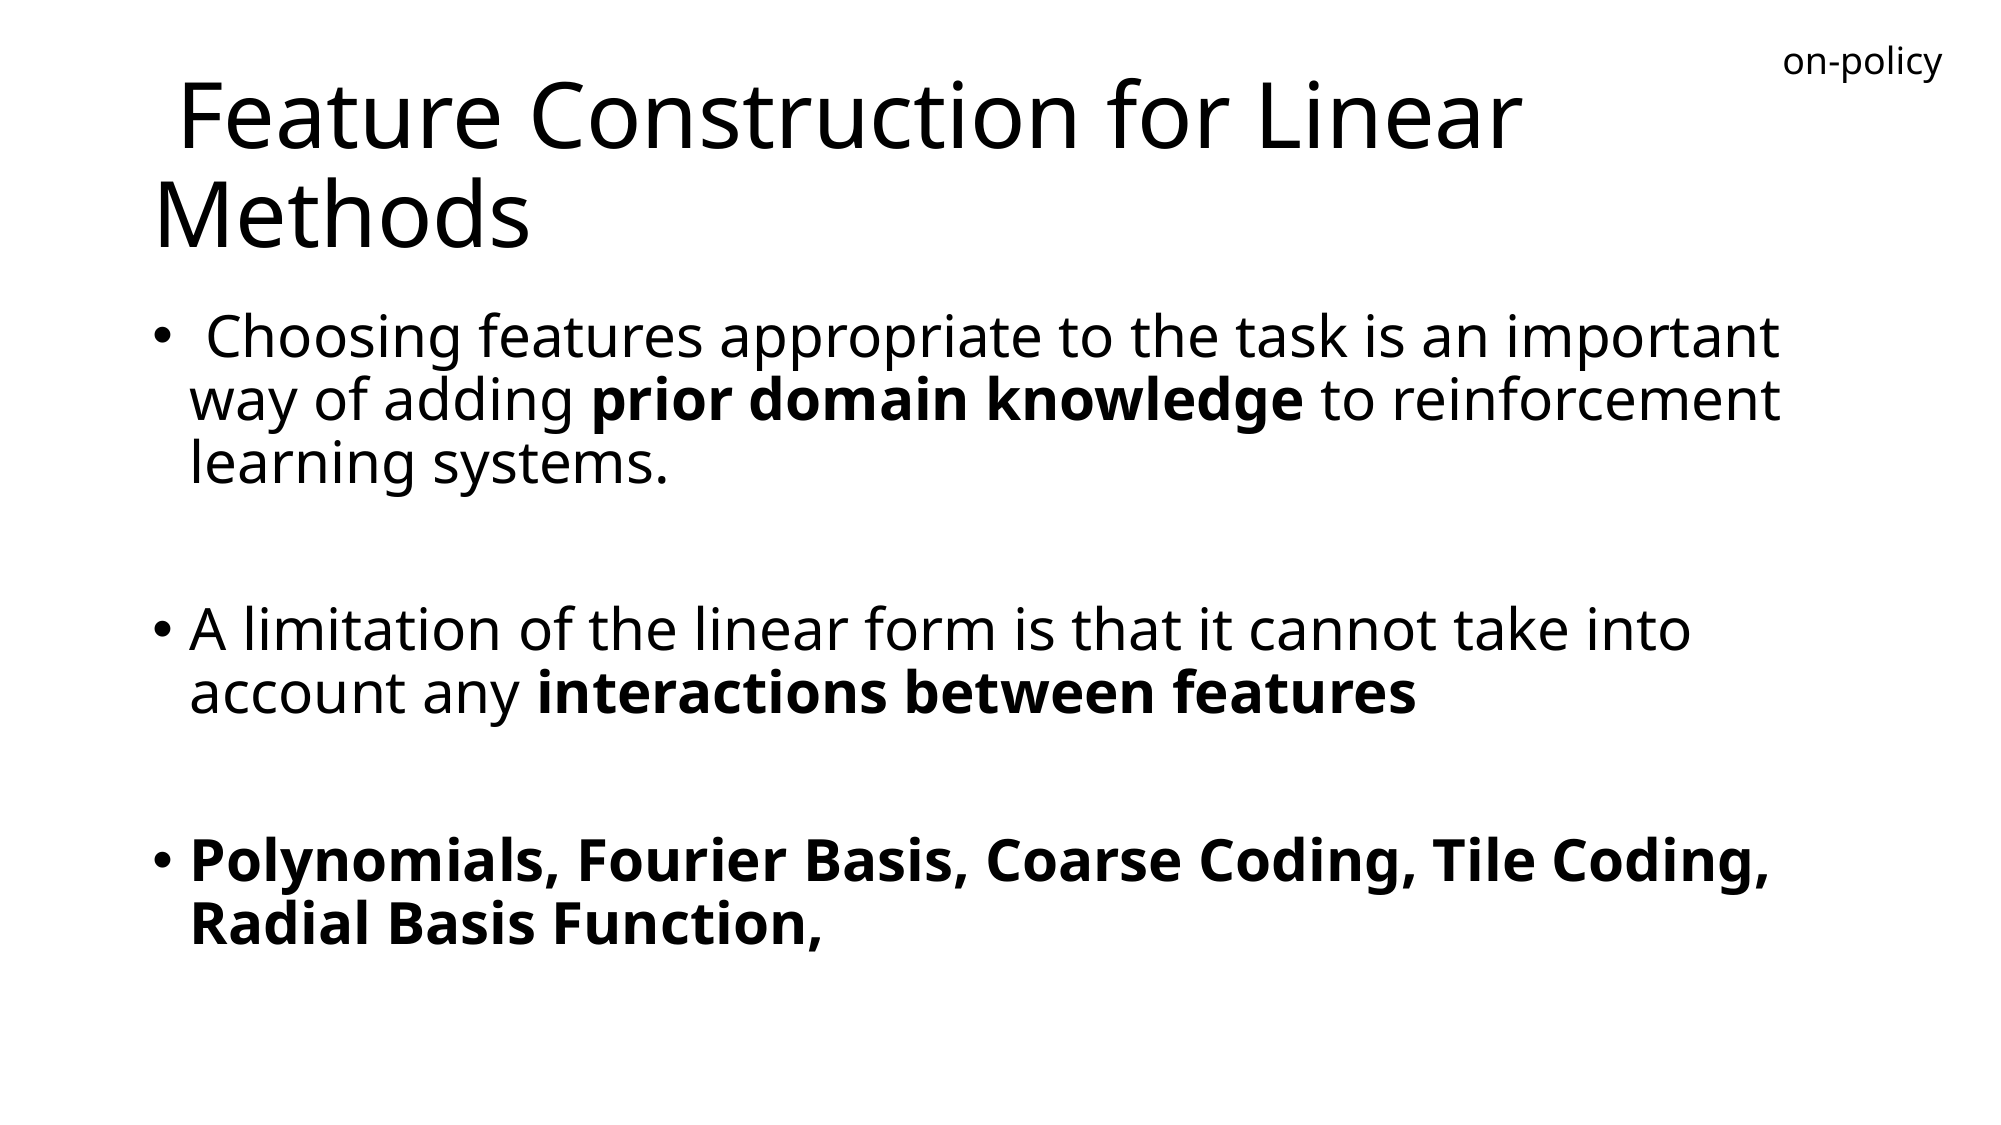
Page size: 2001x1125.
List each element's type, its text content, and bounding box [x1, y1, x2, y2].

list Choosing features appropriate to the task is an important way of adding prior domain knowledge to reinforcement learning systems. A limitation of the linear form is that it cannot take into account any interactions between features Polynomials, Fourier Basis, Coarse Coding, Tile Coding, Radial Basis Function, [137, 299, 1863, 1014]
title Feature Construction for Linear Methods [137, 59, 1863, 278]
text_box on-policy [1767, 29, 1958, 90]
